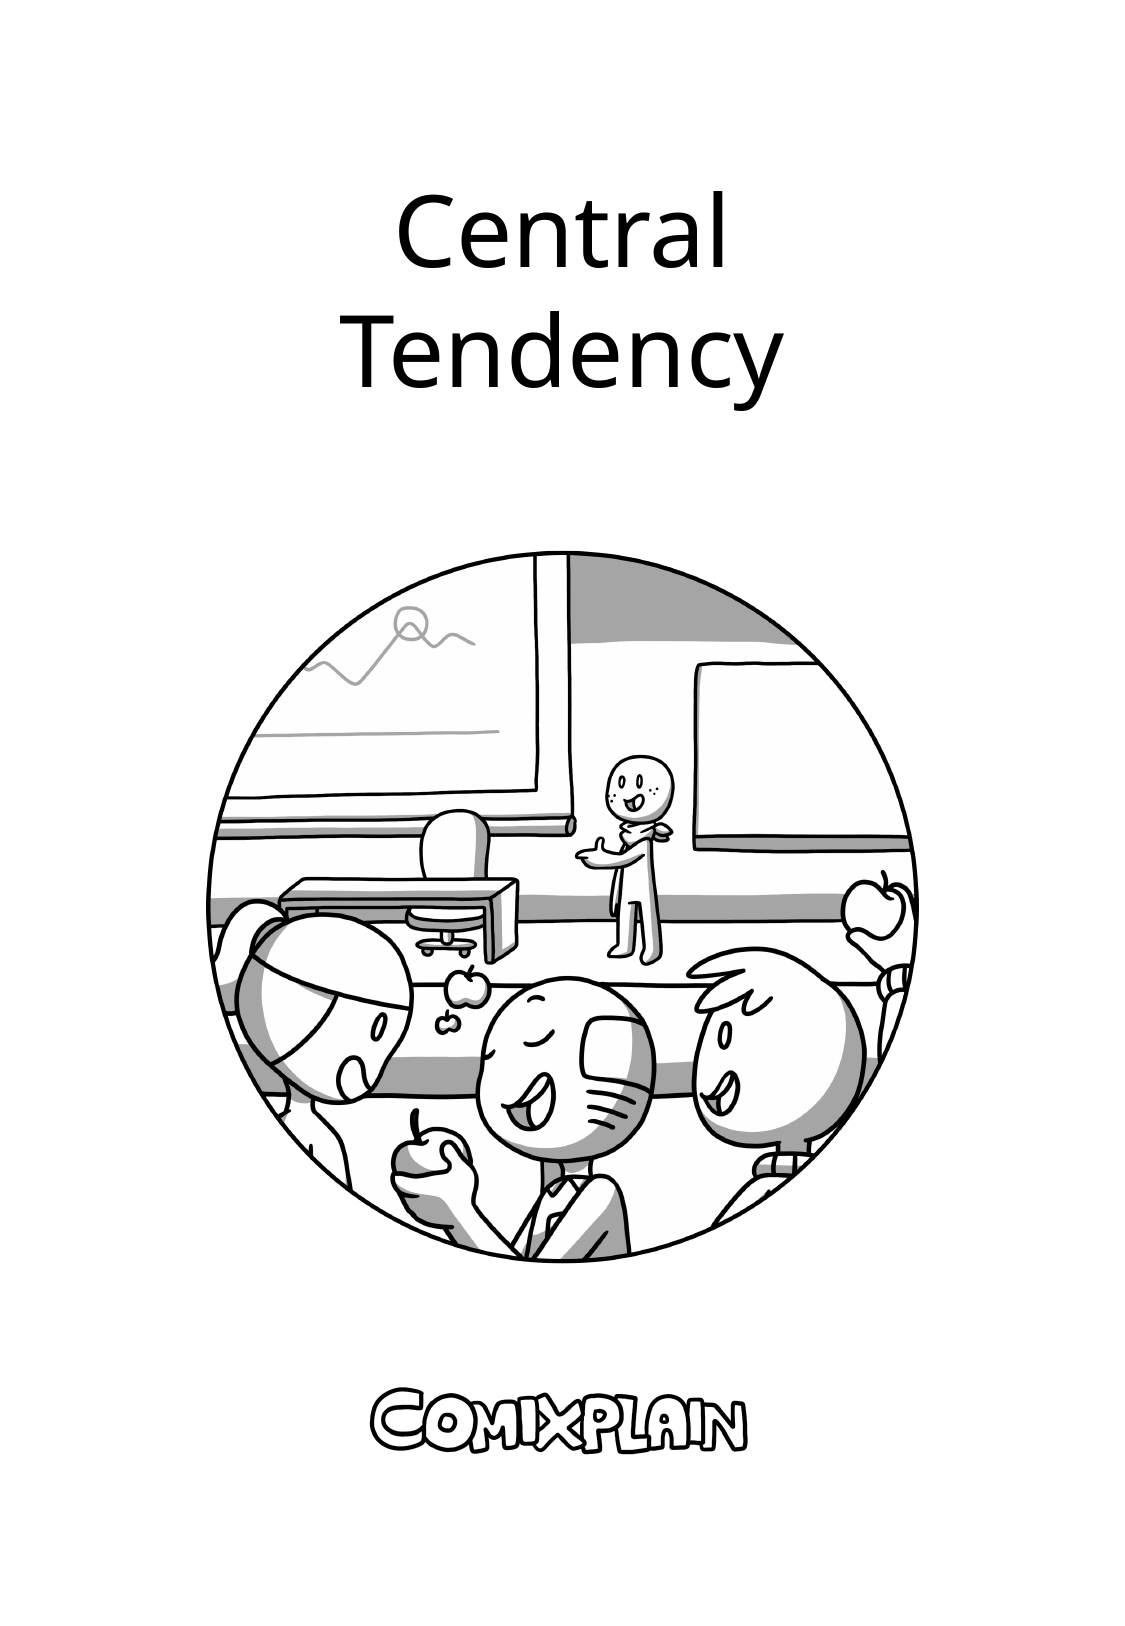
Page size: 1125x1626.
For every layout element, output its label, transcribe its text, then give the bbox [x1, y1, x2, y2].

picture [366, 1383, 759, 1458]
picture [193, 538, 932, 1277]
title Central Tendency [193, 143, 932, 431]
